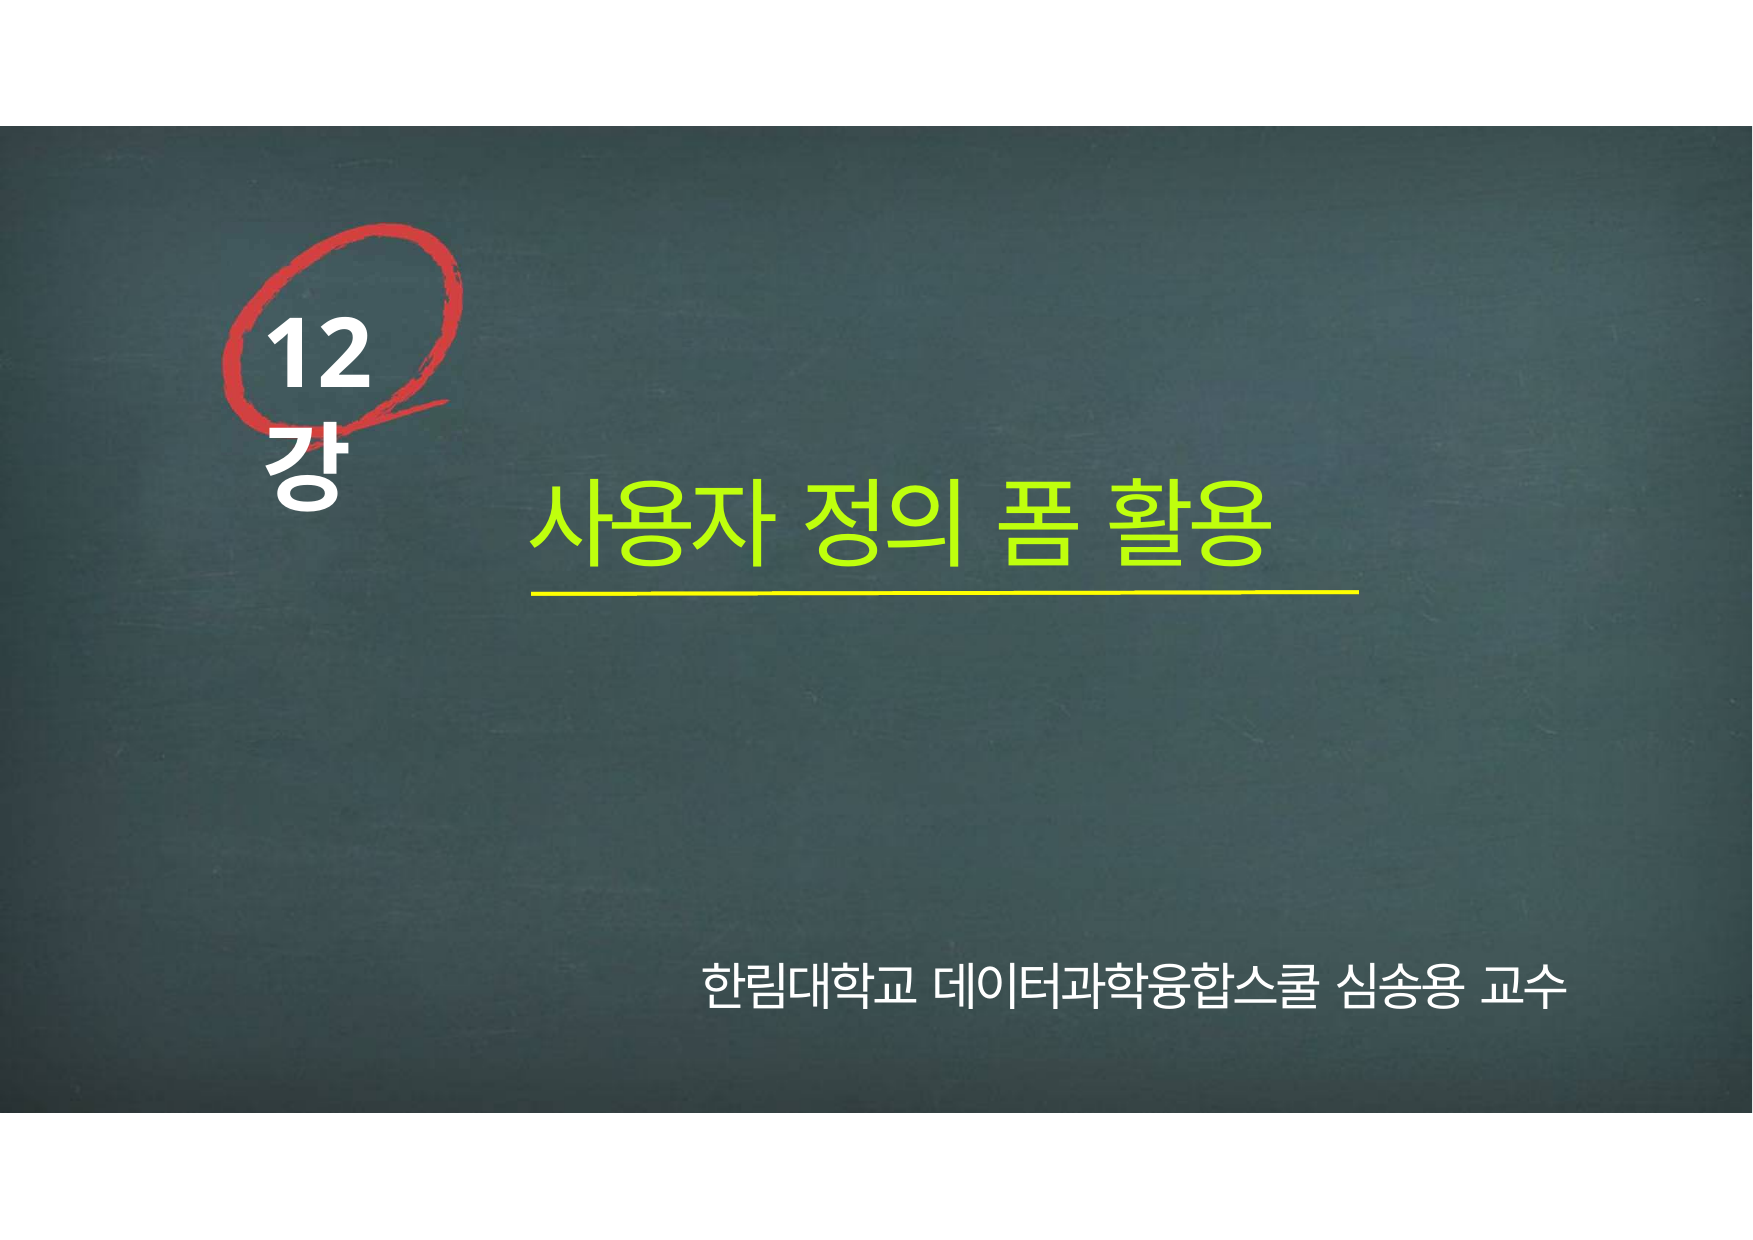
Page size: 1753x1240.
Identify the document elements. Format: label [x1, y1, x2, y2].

picture [0, 126, 1753, 1113]
